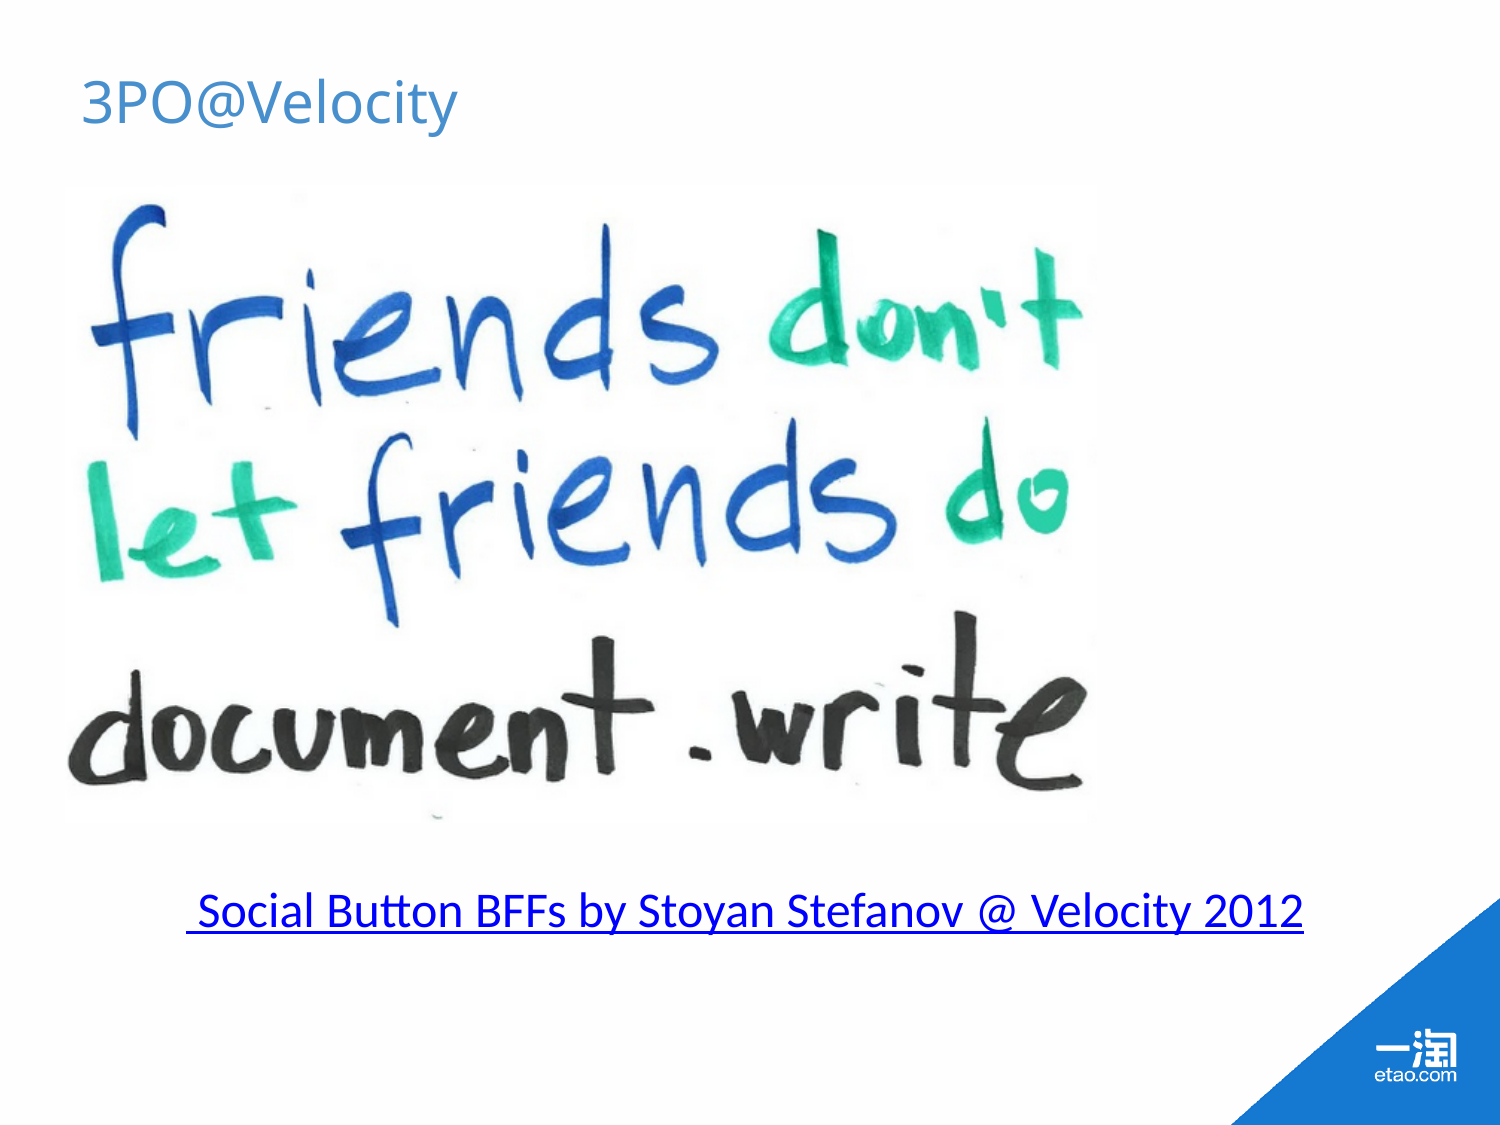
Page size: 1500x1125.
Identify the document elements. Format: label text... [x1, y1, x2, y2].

picture [0, 0, 1500, 1125]
text_box Social Button BFFs by Stoyan Stefanov @ Velocity 2012 [171, 869, 1320, 1005]
title 3PO@Velocity [66, 50, 1444, 149]
